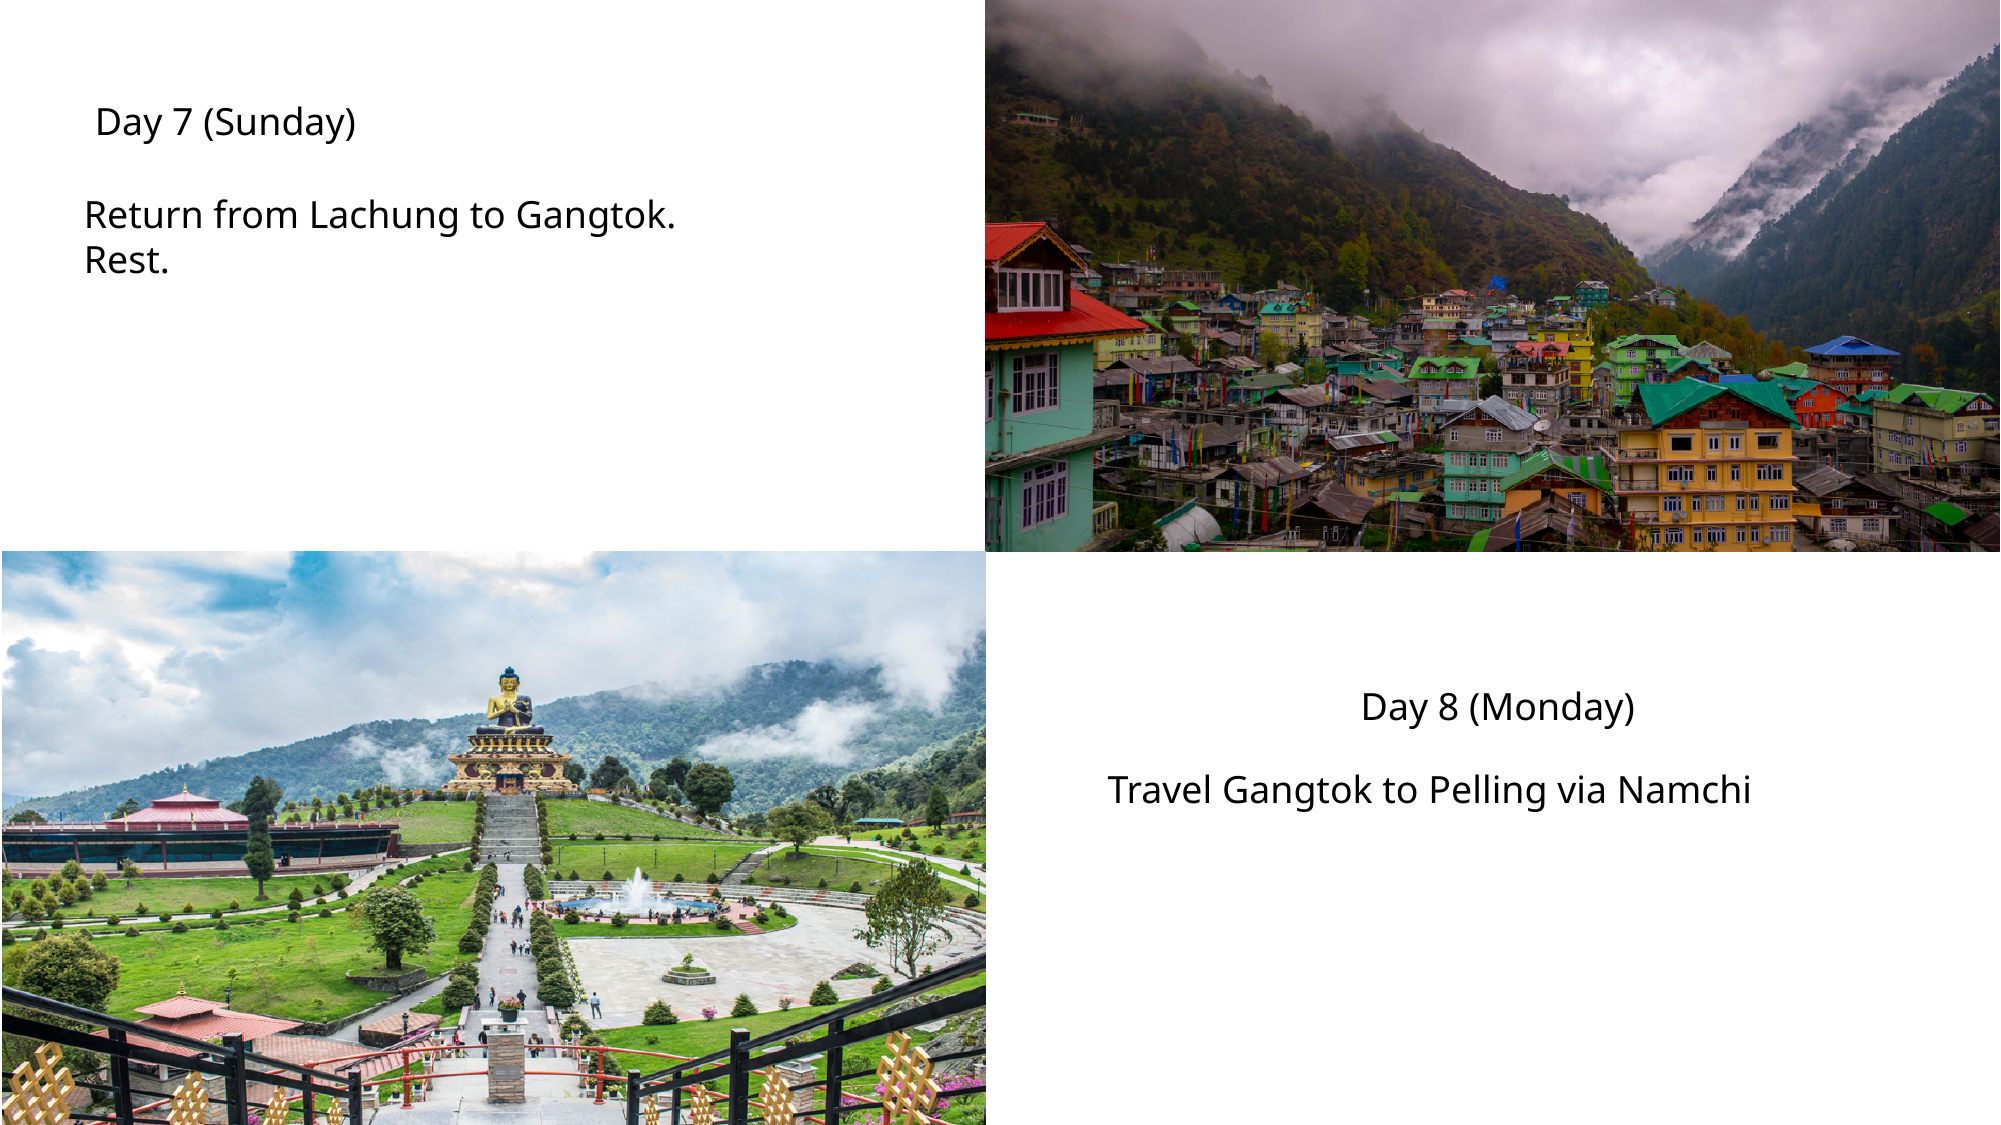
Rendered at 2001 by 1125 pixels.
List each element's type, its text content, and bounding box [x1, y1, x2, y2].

text_box Day 7 (Sunday) [79, 90, 500, 150]
text_box Day 8 (Monday) [997, 675, 1998, 736]
picture [2, 0, 2000, 1125]
text_box Return from Lachung to Gangtok. Rest. [69, 183, 799, 289]
text_box Travel Gangtok to Pelling via Namchi [1092, 758, 2000, 819]
